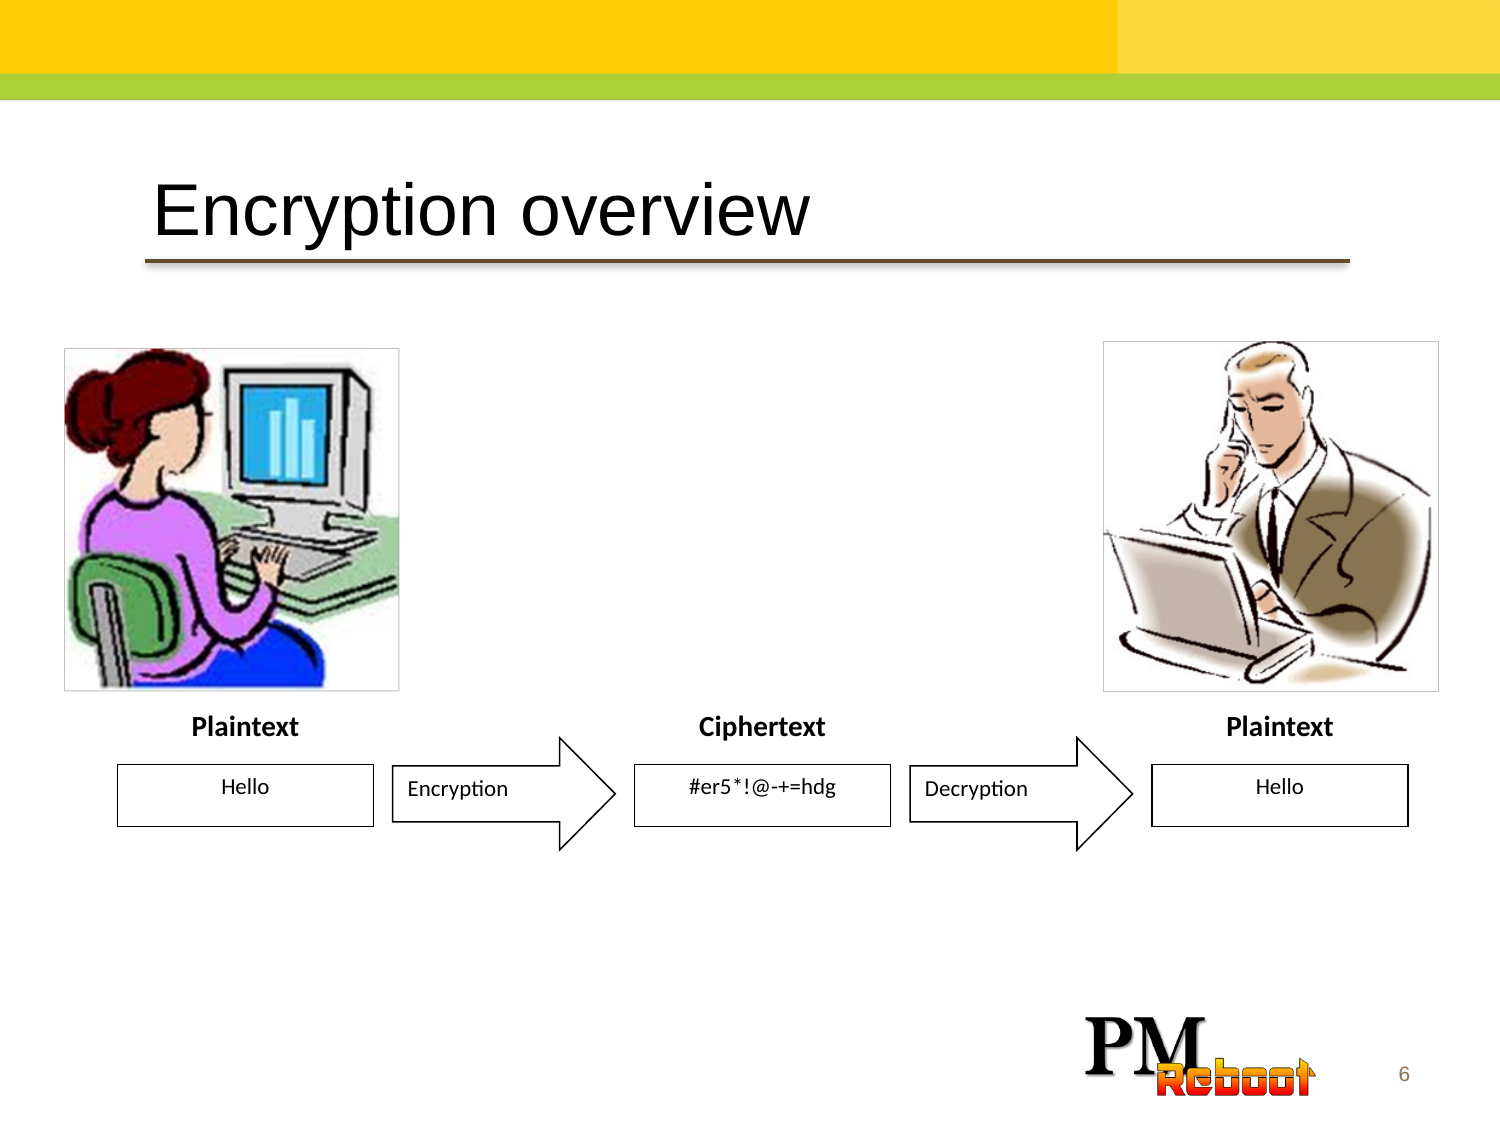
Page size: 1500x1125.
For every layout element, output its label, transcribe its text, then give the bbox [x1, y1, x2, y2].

slide_number 6 [1074, 1042, 1425, 1103]
picture [0, 0, 1500, 1125]
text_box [62, 339, 1441, 851]
title Encryption overview [137, 153, 1003, 258]
